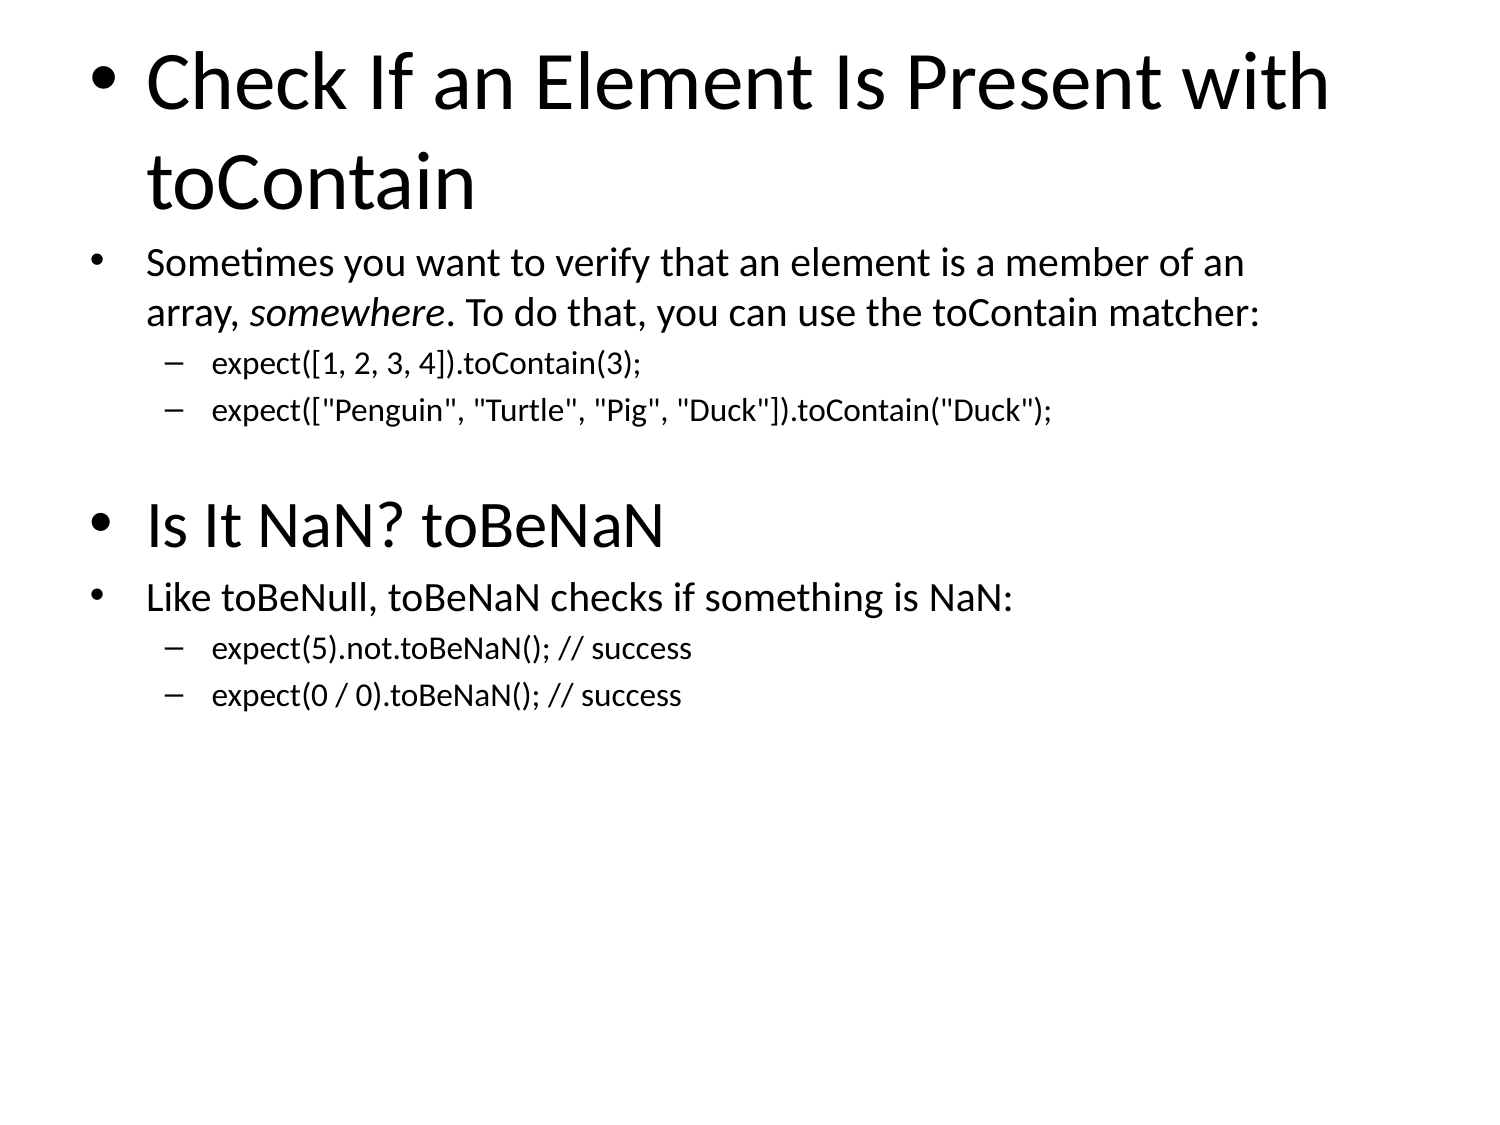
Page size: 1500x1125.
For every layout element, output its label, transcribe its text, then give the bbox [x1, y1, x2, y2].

list Check If an Element Is Present with toContain Sometimes you want to verify that an element is a member of an array, somewhere. To do that, you can use the toContain matcher: expect([1, 2, 3, 4]).toContain(3); expect(["Penguin", "Turtle", "Pig", "Duck"]).toContain("Duck"); Is It NaN? toBeNaN Like toBeNull, toBeNaN checks if something is NaN: expect(5).not.toBeNaN(); // success expect(0 / 0).toBeNaN(); // success [75, 19, 1425, 1005]
